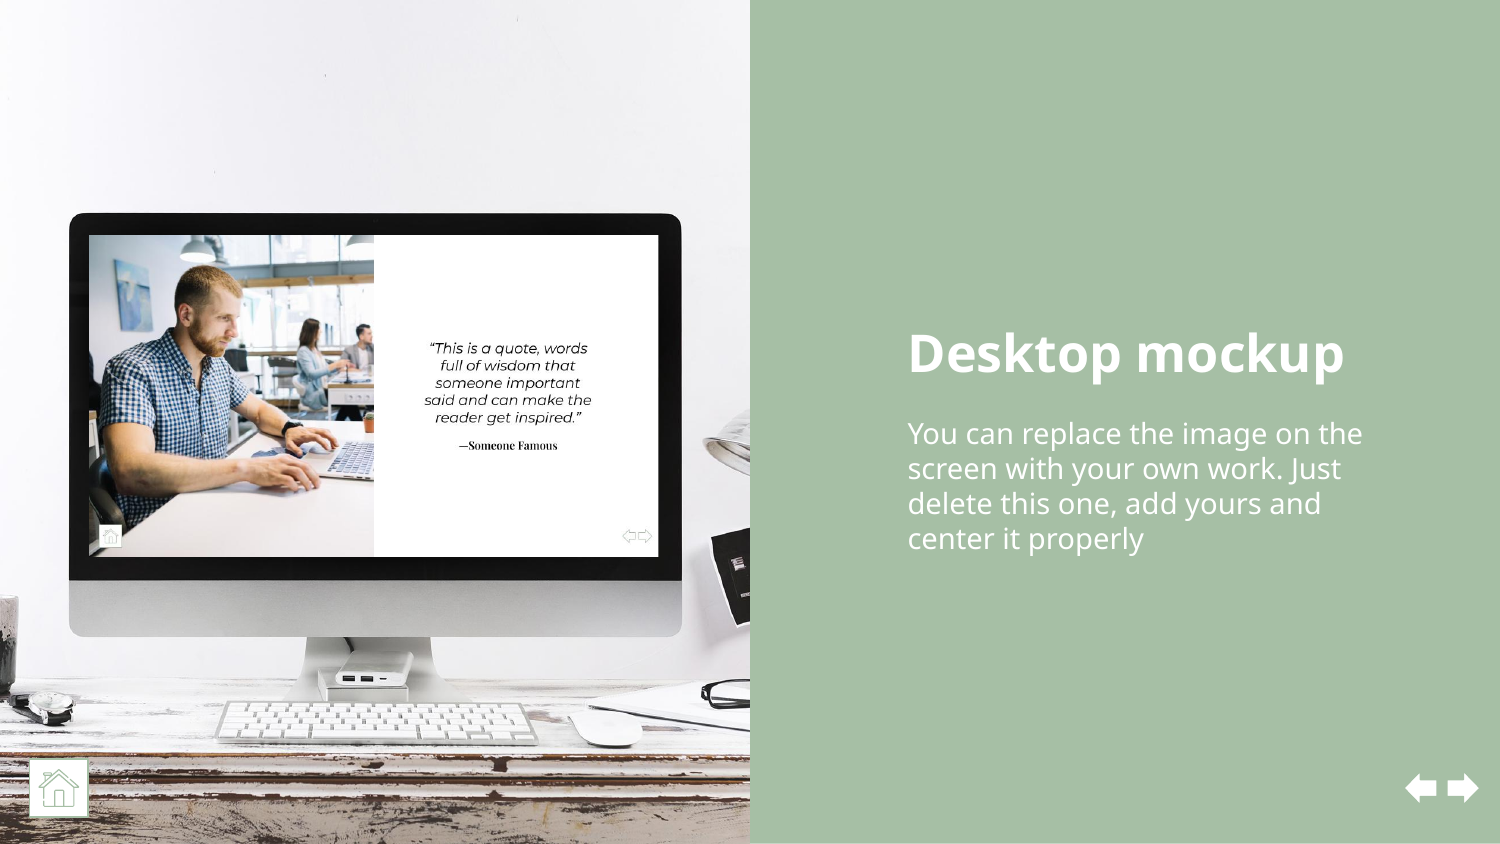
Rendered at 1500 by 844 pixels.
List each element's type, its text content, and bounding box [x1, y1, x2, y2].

title Desktop mockup [892, 257, 1383, 399]
text_box [1446, 770, 1481, 806]
picture [0, 0, 751, 844]
subtitle You can replace the image on the screen with your own work. Just delete this one, add yours and center it properly [892, 400, 1383, 586]
text_box [1403, 771, 1438, 806]
